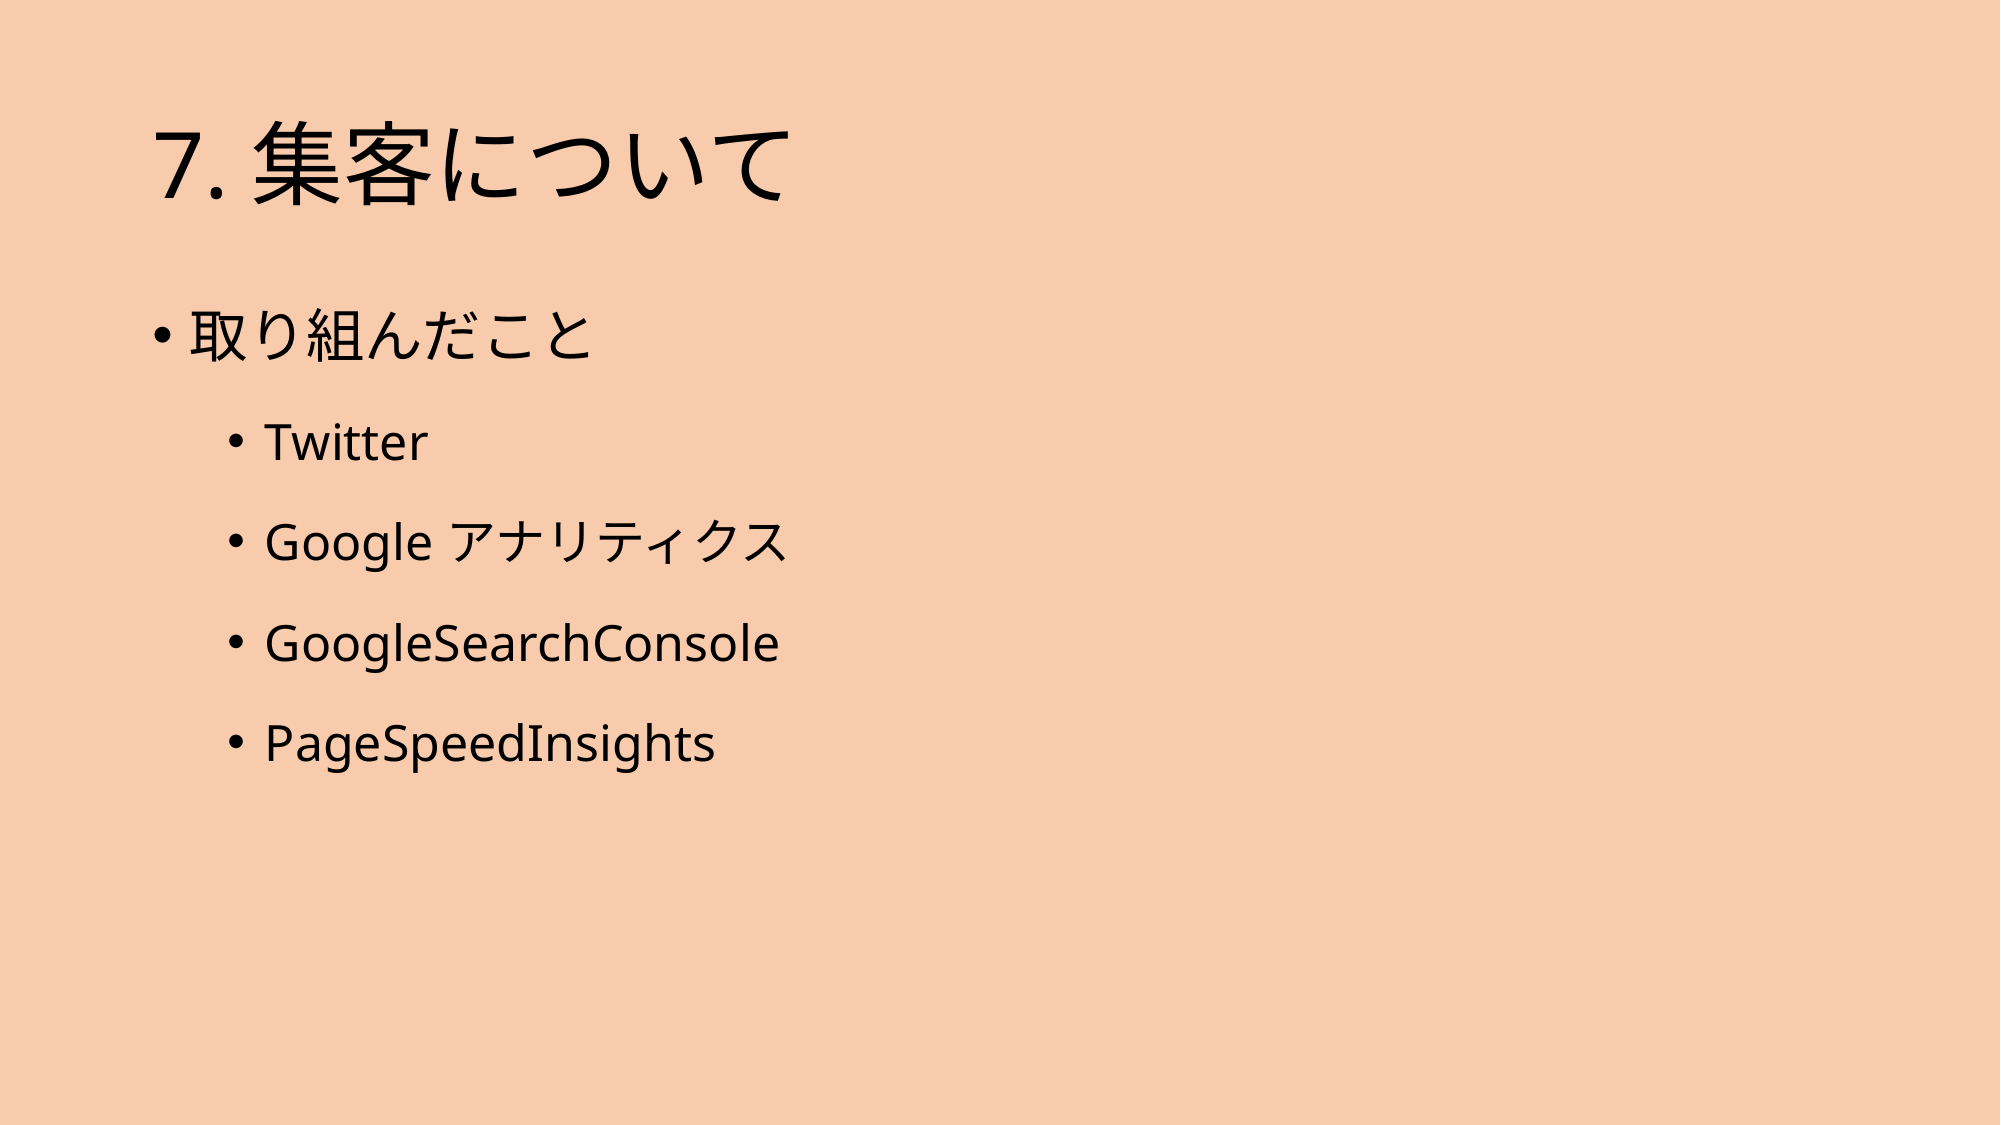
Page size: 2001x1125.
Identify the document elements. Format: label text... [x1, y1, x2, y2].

title 7.集客について [137, 59, 1863, 278]
list 取り組んだこと Twitter︎ Googleアナリティクス GoogleSearchConsole PageSpeedInsights [137, 299, 1863, 1014]
